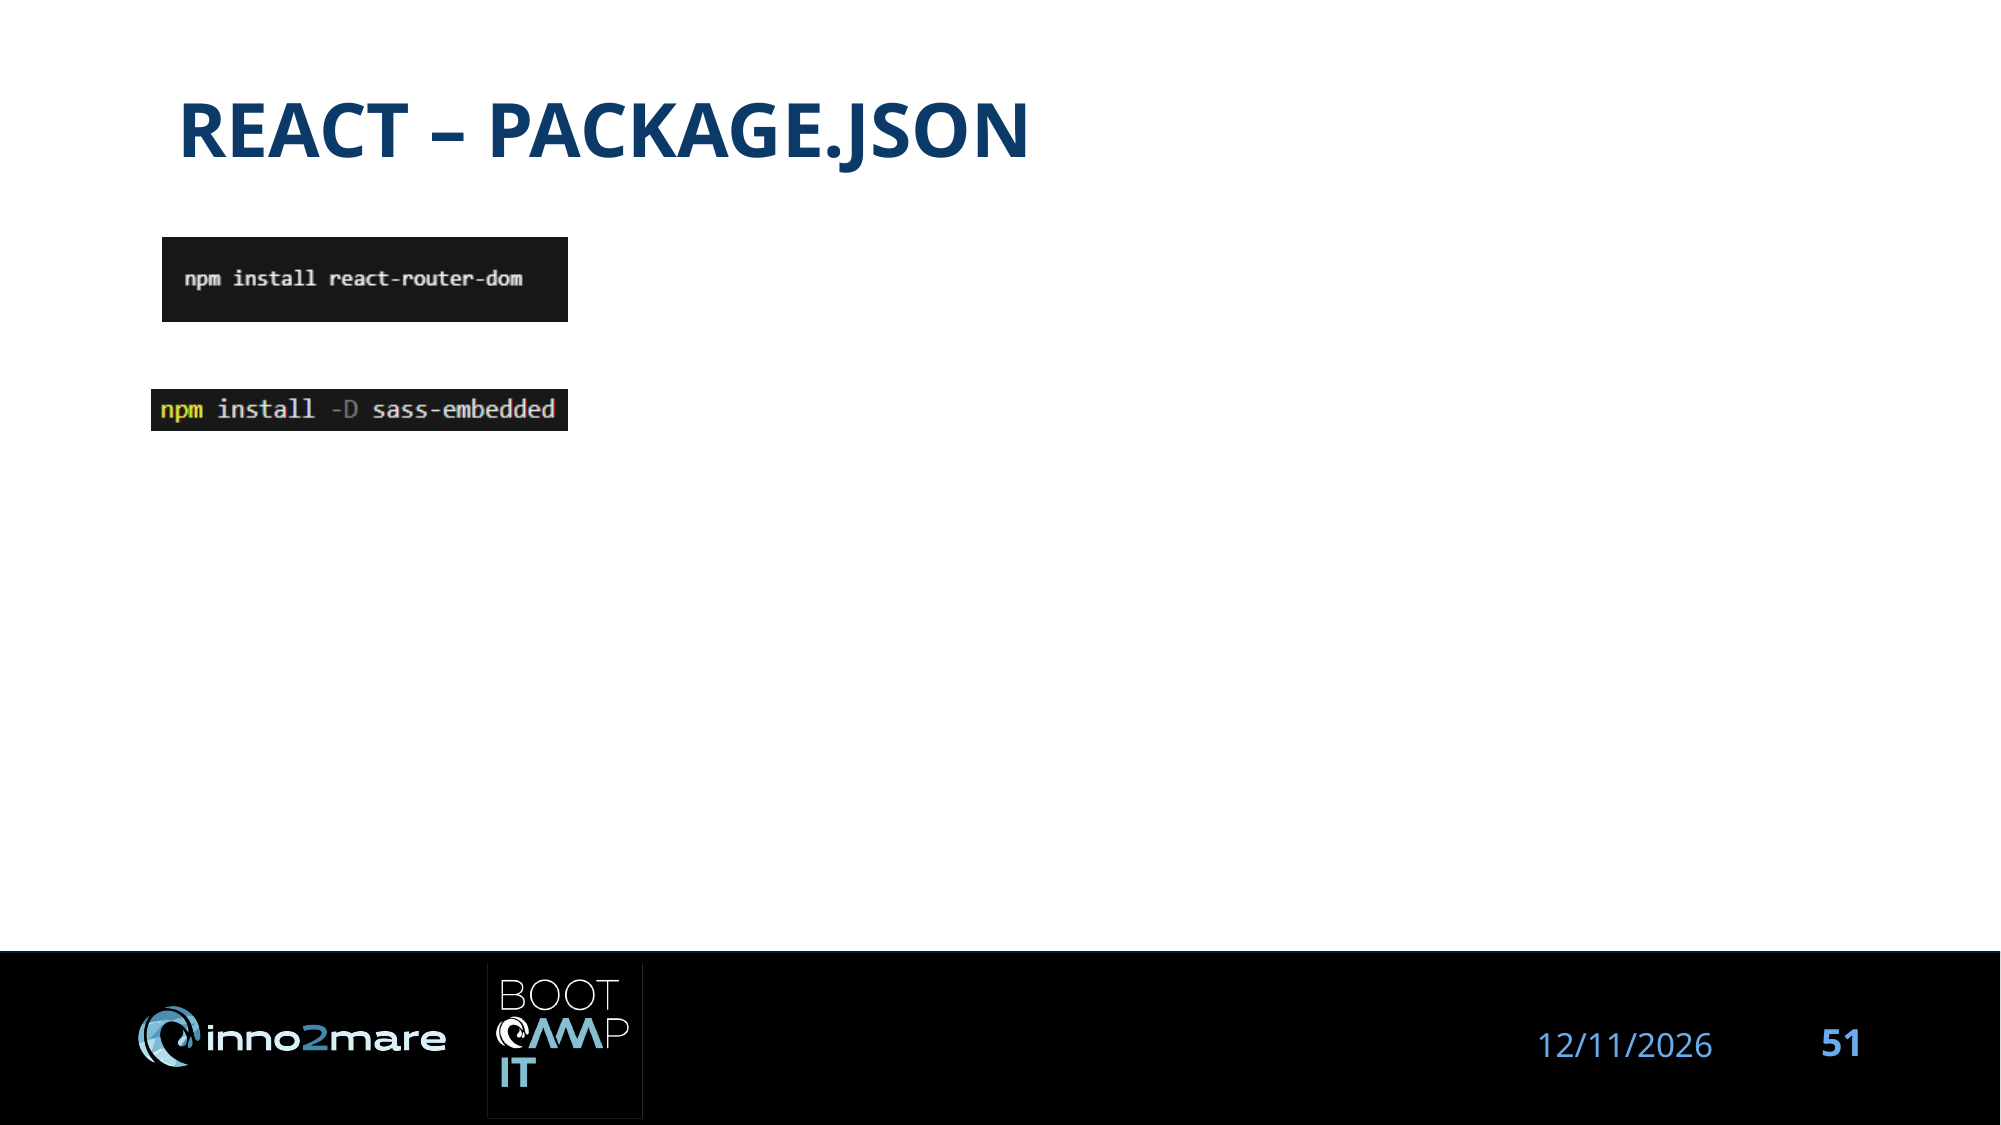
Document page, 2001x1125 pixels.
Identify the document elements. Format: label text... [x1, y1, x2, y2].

picture [138, 957, 690, 1124]
text_box REACT – package.json [162, 62, 1888, 203]
picture [151, 389, 568, 431]
picture [162, 237, 568, 322]
